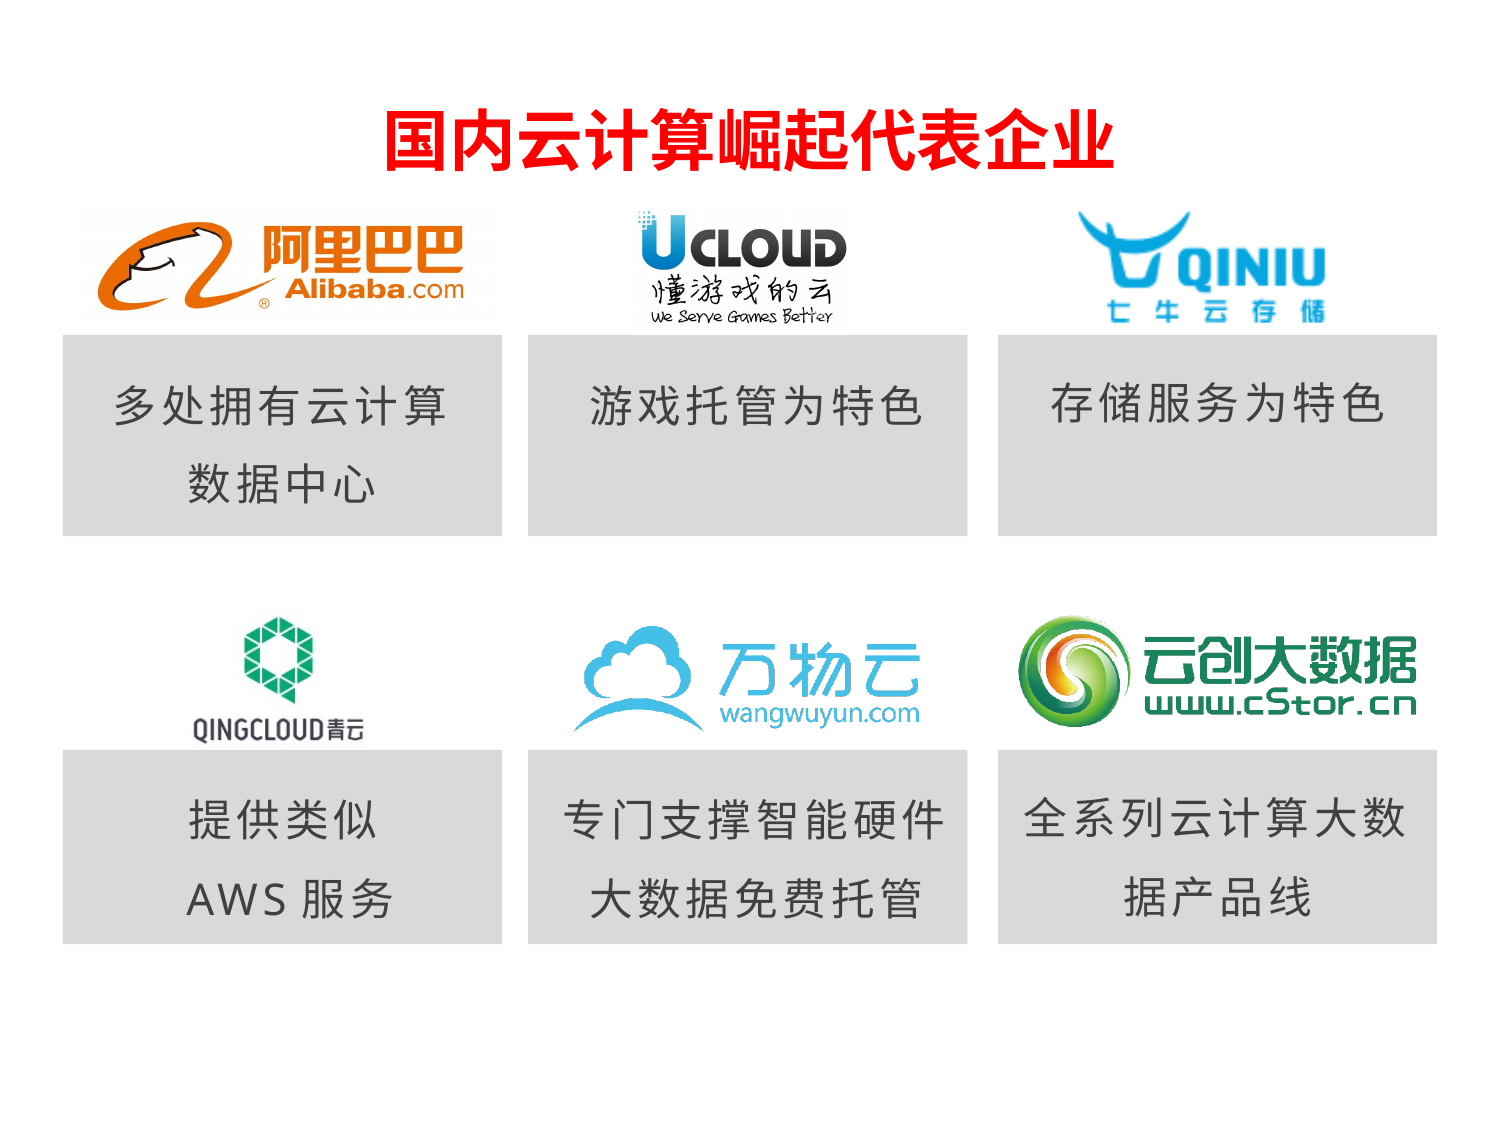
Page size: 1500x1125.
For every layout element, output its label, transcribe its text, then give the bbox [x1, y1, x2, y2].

text_box 提供类似AWS服务 [123, 759, 457, 932]
text_box 多处拥有云计算数据中心 [78, 344, 487, 517]
picture [633, 207, 849, 331]
text_box [998, 334, 1438, 537]
picture [550, 605, 952, 768]
text_box [528, 749, 968, 945]
text_box [62, 334, 502, 537]
picture [1014, 610, 1421, 731]
text_box 专门支撑智能硬件大数据免费托管 [545, 759, 968, 932]
title 国内云计算崛起代表企业 [75, 45, 1425, 233]
text_box [62, 749, 502, 945]
text_box [998, 749, 1438, 945]
picture [186, 591, 371, 777]
picture [77, 207, 503, 327]
text_box [528, 334, 968, 537]
text_box 游戏托管为特色 [545, 344, 968, 439]
text_box 全系列云计算大数据产品线 [1004, 757, 1432, 930]
picture [1069, 198, 1367, 356]
text_box 存储服务为特色 [1004, 342, 1432, 436]
